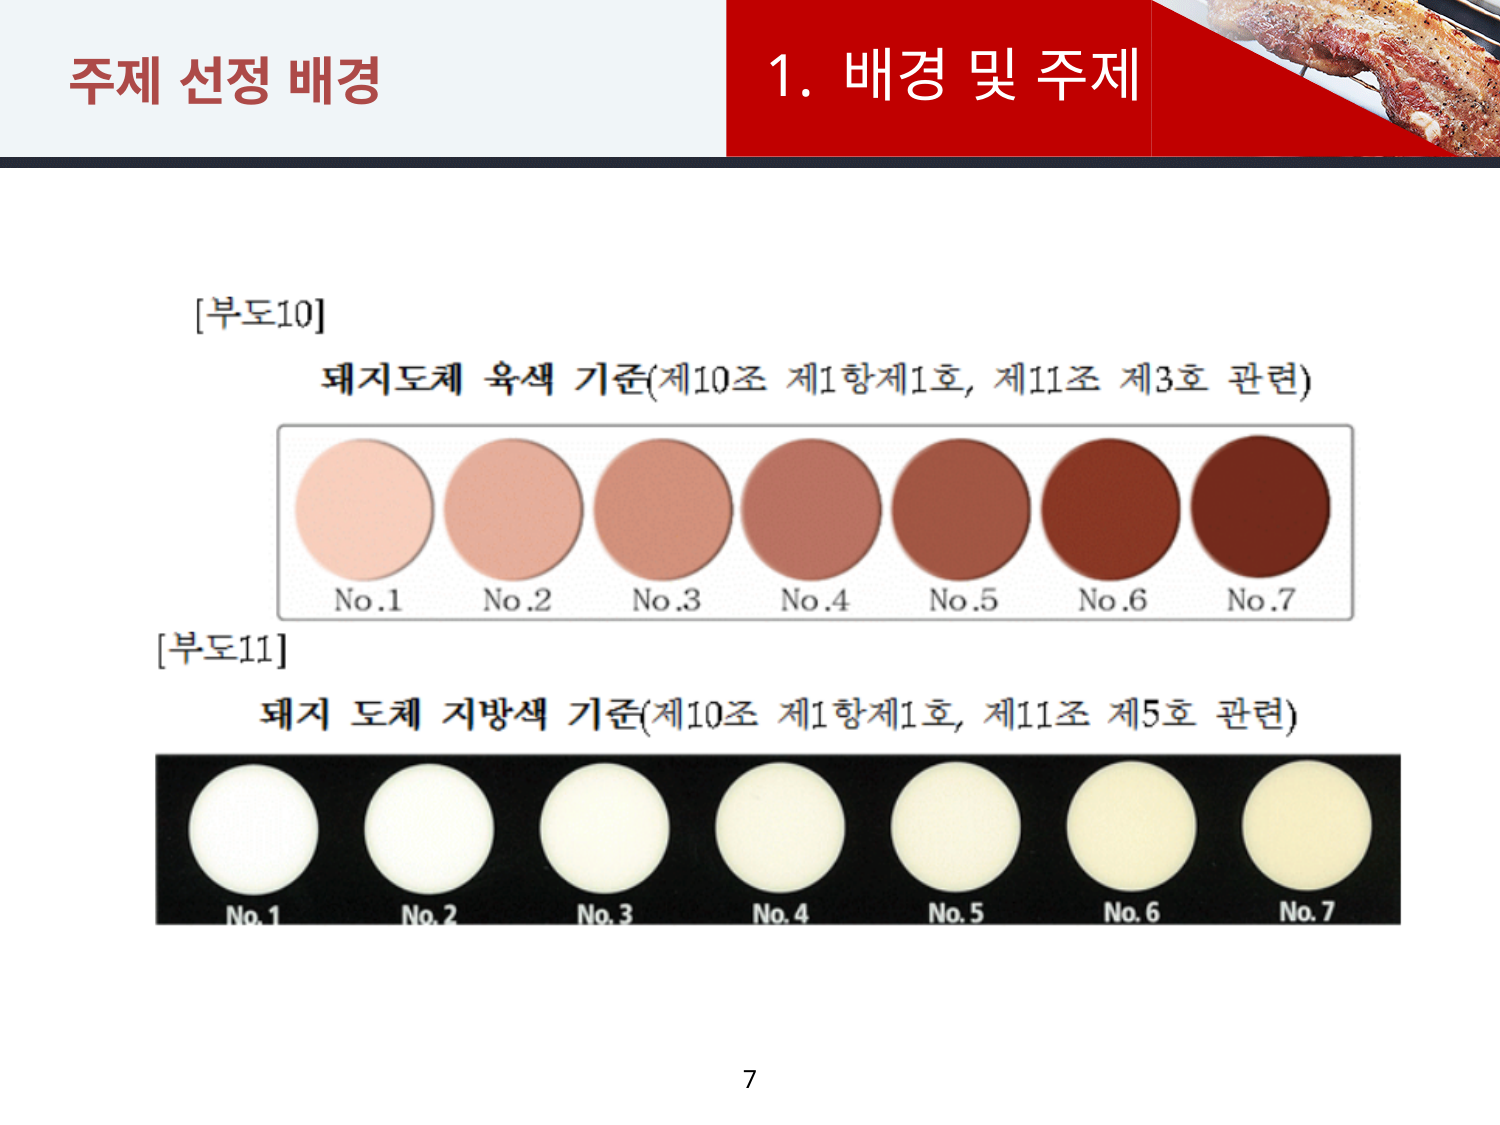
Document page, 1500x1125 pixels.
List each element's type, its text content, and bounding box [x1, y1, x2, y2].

picture [0, 0, 1500, 1125]
title 주제 선정 배경 [53, 14, 656, 145]
text_box 1. 배경 및 주제 [750, 30, 1211, 116]
slide_number 7 [717, 1058, 783, 1103]
